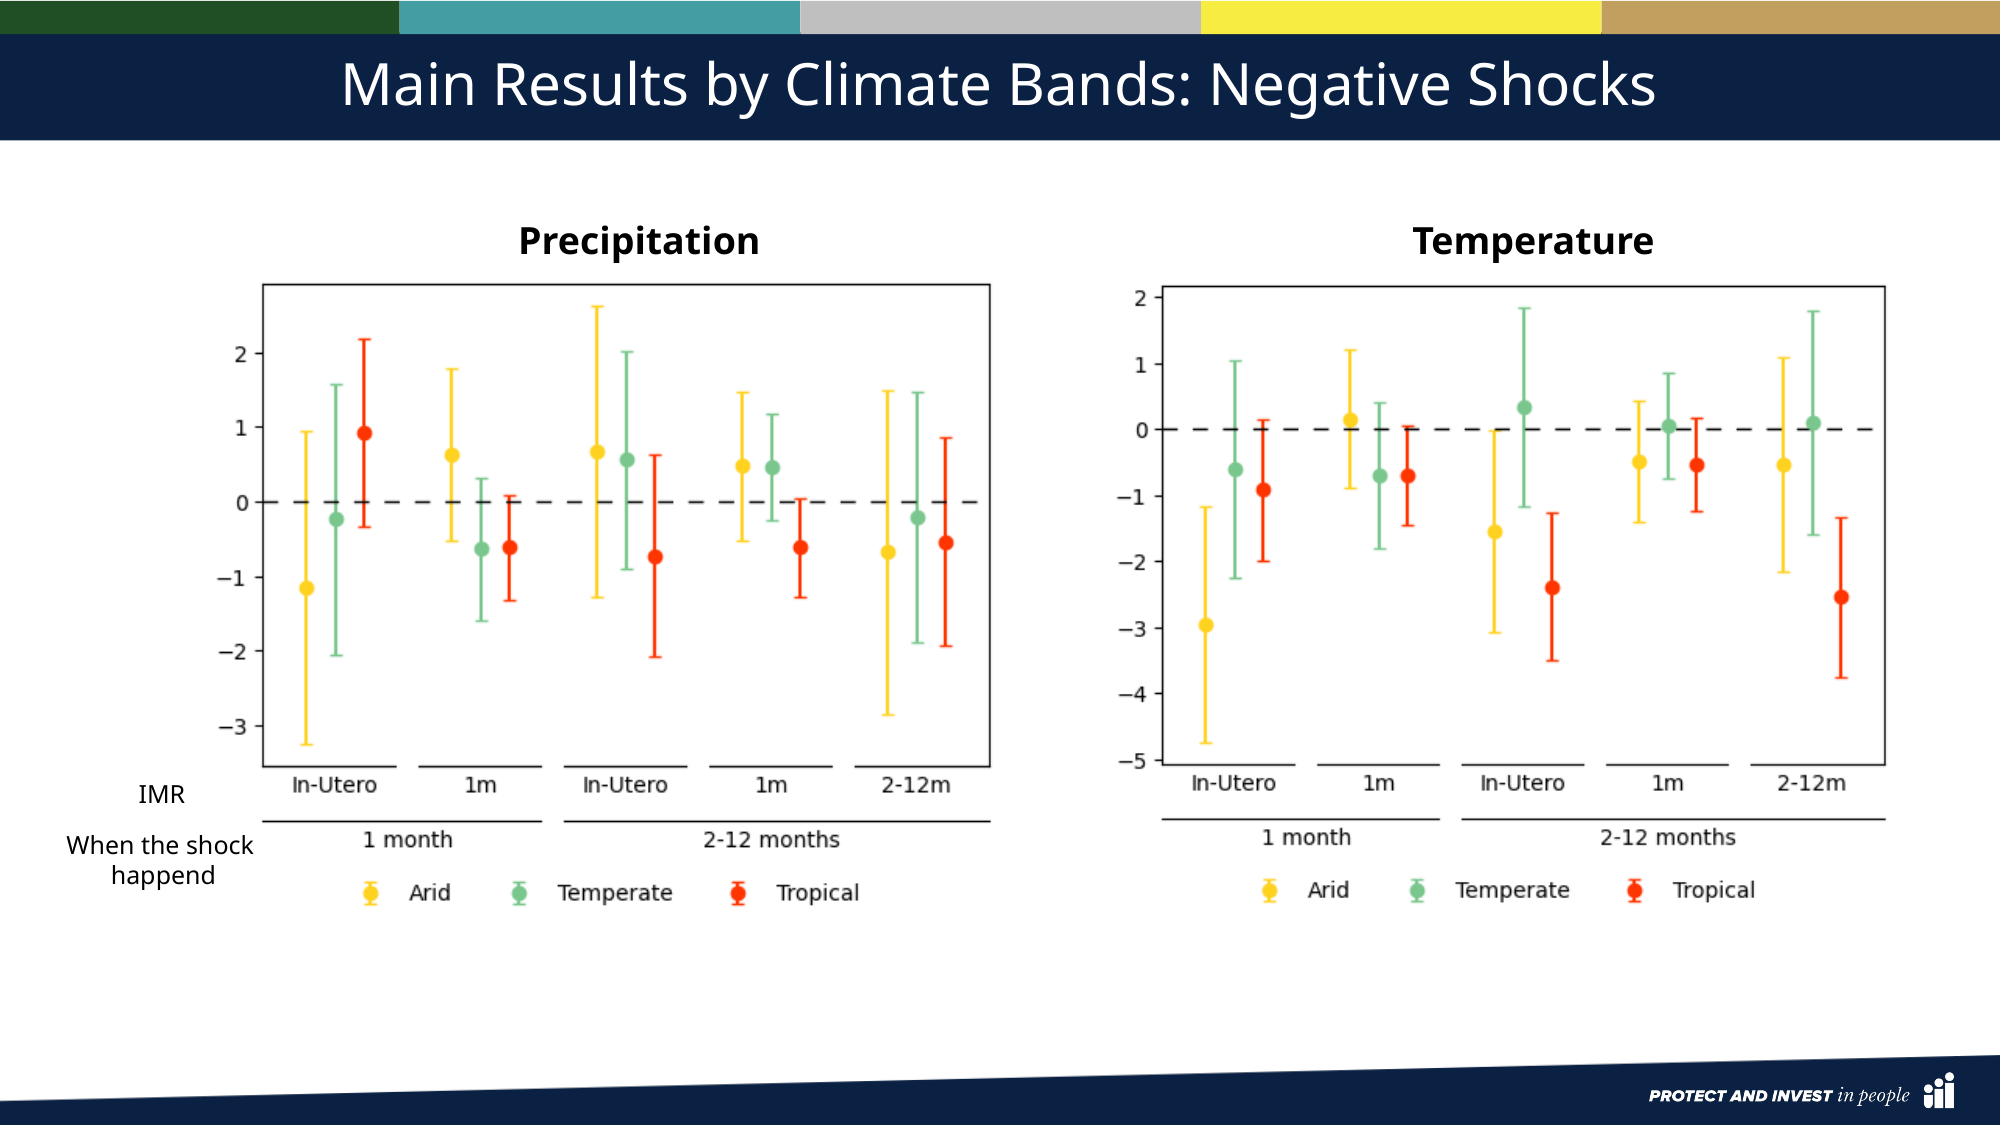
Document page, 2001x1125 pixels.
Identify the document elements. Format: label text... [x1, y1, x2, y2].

text_box Temperature [1225, 209, 1842, 270]
list Main Results by Climate Bands: Negative Shocks [0, 35, 2000, 141]
text_box Precipitation [331, 209, 948, 269]
picture [199, 269, 1006, 929]
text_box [0, 1055, 2000, 1125]
picture [1099, 272, 1900, 927]
text_box When the shock happend [0, 822, 199, 897]
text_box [0, 0, 2000, 35]
text_box IMR [0, 770, 199, 816]
